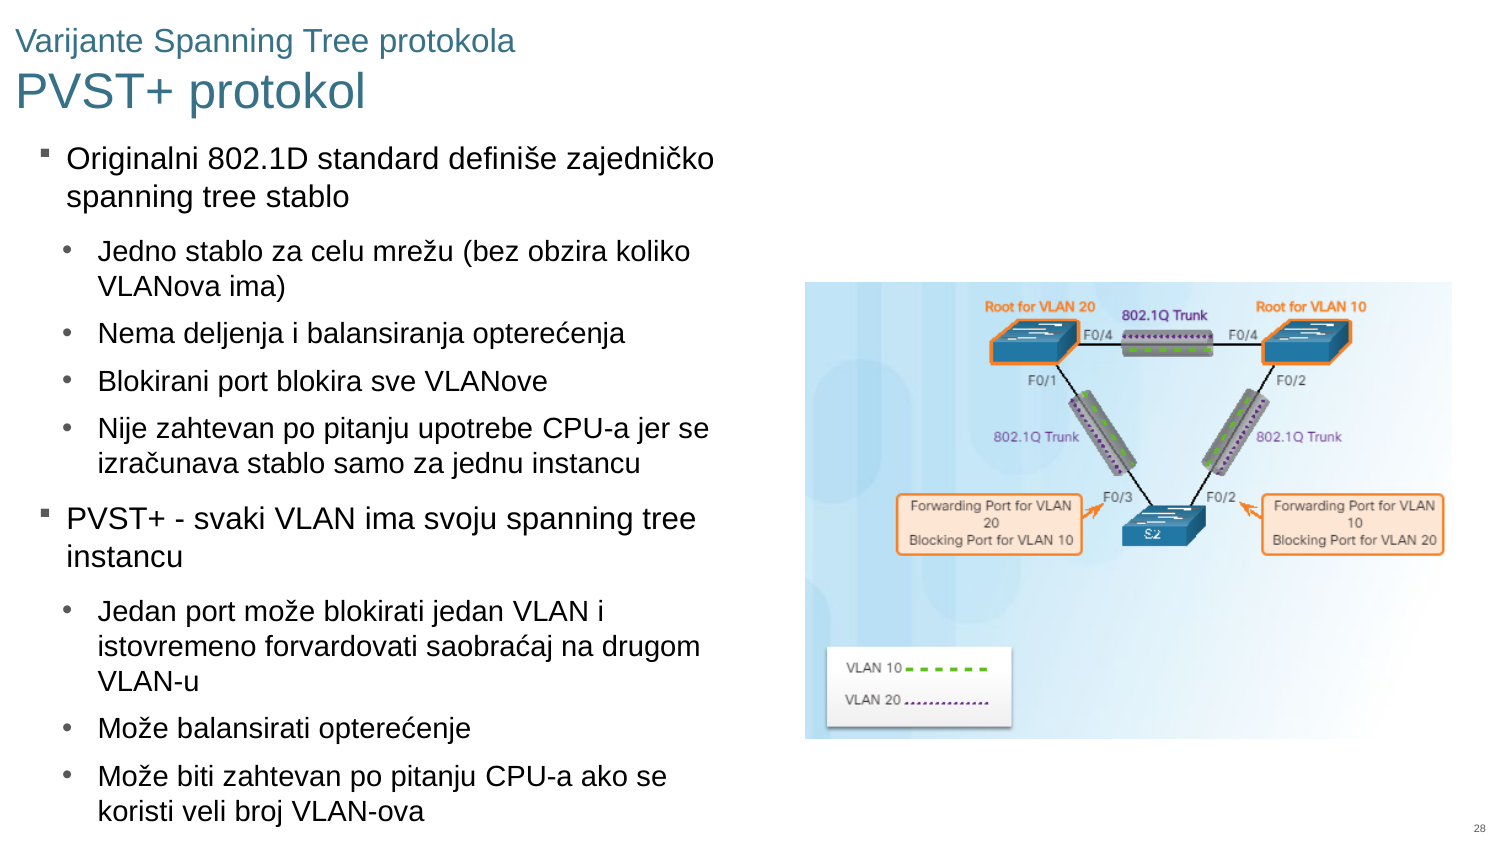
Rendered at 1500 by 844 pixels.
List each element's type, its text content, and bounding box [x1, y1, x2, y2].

list Originalni 802.1D standard definiše zajedničko spanning tree stablo Jedno stablo za celu mrežu (bez obzira koliko VLANova ima) Nema deljenja i balansiranja opterećenja Blokirani port blokira sve VLANove Nije zahtevan po pitanju upotrebe CPU-a jer se izračunava stablo samo za jednu instancu PVST+ - svaki VLAN ima svoju spanning tree instancu Jedan port može blokirati jedan VLAN i istovremeno forvardovati saobraćaj na drugom VLAN-u Može balansirati opterećenje Može biti zahtevan po pitanju CPU-a ako se koristi veli broj VLAN-ova [23, 131, 782, 813]
slide_number 28 [1389, 812, 1500, 844]
picture [805, 281, 1452, 740]
title Varijante Spanning Tree protokola PVST+ protokol [0, 6, 1500, 131]
